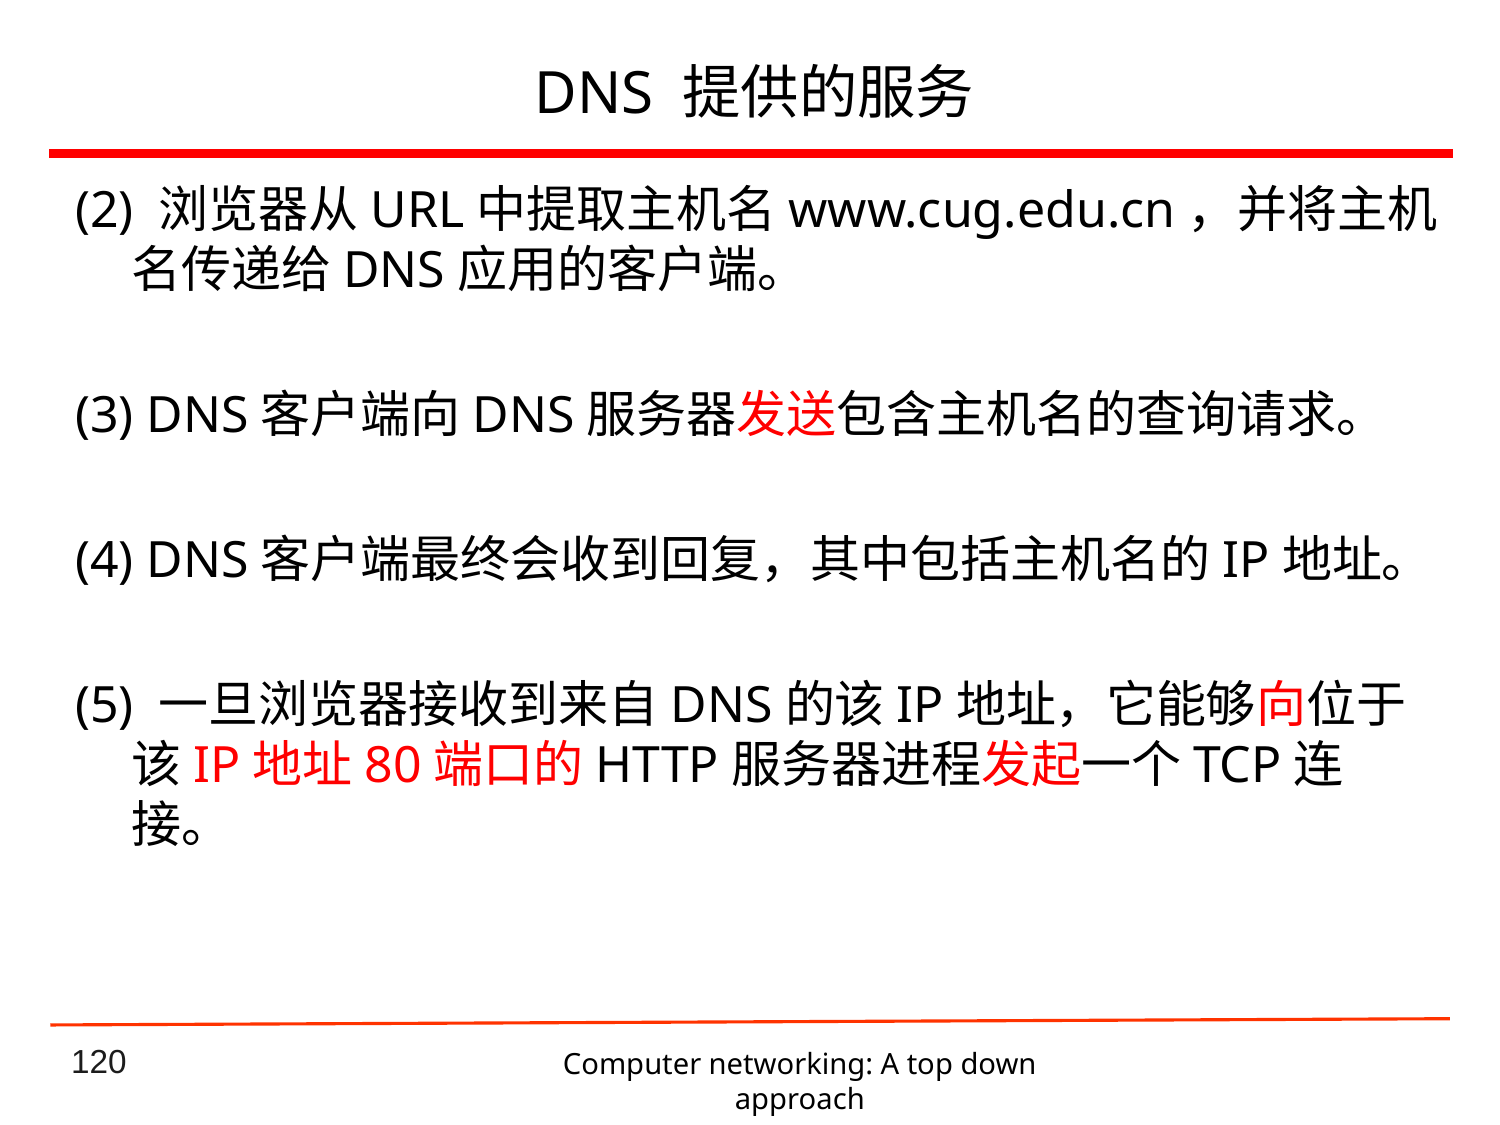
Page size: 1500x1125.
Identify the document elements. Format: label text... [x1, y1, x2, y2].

footer Computer networking: A top down approach [512, 1037, 1088, 1089]
list (2) 浏览器从URL中提取主机名www.cug.edu.cn，并将主机名传递给DNS应用的客户端。 (3) DNS客户端向DNS服务器发送包含主机名的查询请求。 (4) DNS客户端最终会收到回复，其中包括主机名的IP地址。 (5) 一旦浏览器接收到来自DNS的该IP地址，它能够向位于该IP地址80端口的HTTP服务器进程发起一个TCP连接。 [60, 169, 1458, 1007]
title DNS 提供的服务 [52, 37, 1457, 143]
